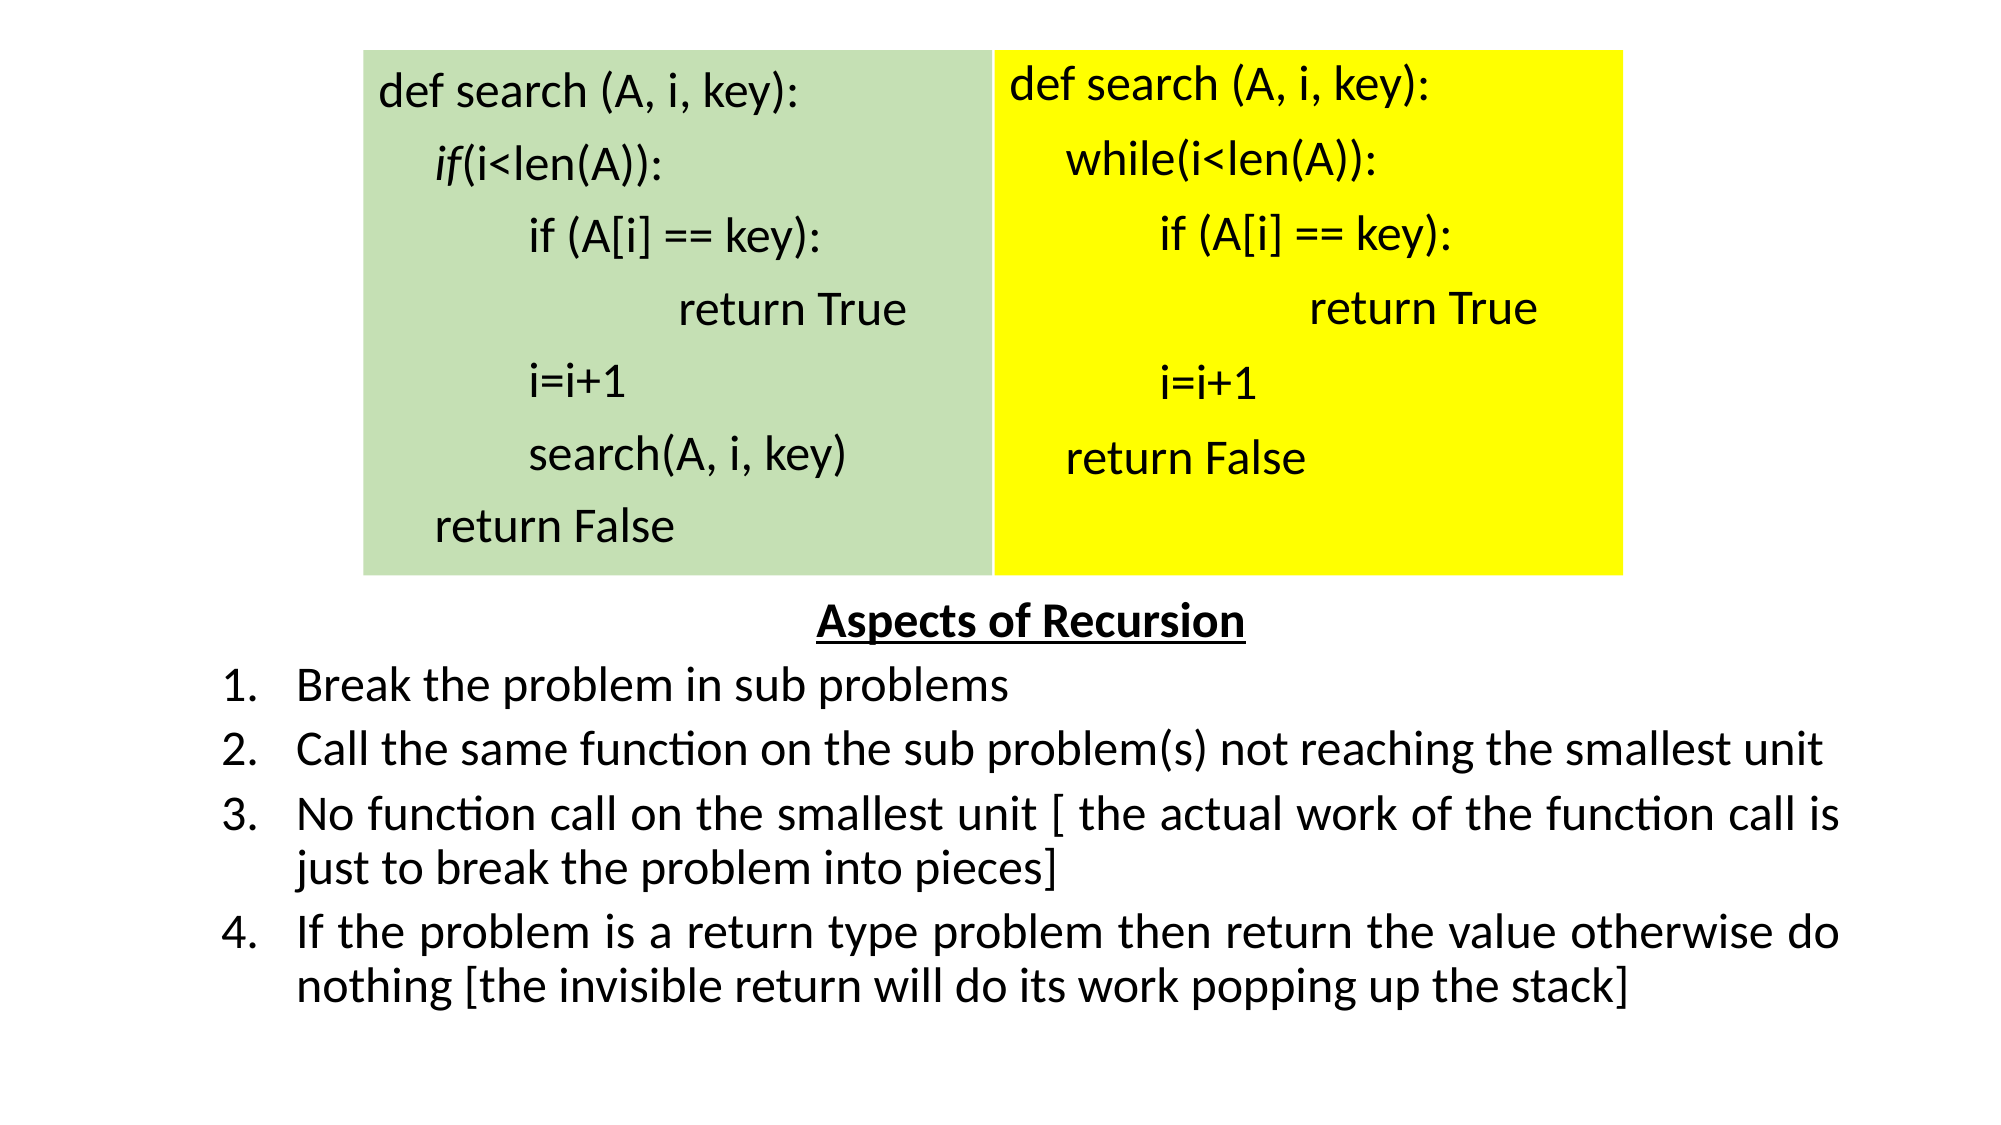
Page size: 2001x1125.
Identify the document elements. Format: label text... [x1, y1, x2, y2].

text_box Aspects of Recursion Break the problem in sub problems Call the same function on the sub problem(s) not reaching the smallest unit No function call on the smallest unit [ the actual work of the function call is just to break the problem into pieces] If the problem is a return type problem then return the value otherwise do nothing [the invisible return will do its work popping up the stack] [131, 586, 1857, 1086]
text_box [637, 270, 920, 370]
text_box def search (A, i, key): if(i<len(A)): if (A[i] == key): return True i=i+1 search(A, i, key) return False [363, 50, 993, 576]
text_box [443, 327, 970, 516]
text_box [407, 487, 711, 590]
text_box def search (A, i, key): while(i<len(A)): if (A[i] == key): return True i=i+1 return False [994, 50, 1624, 576]
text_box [555, 181, 839, 305]
